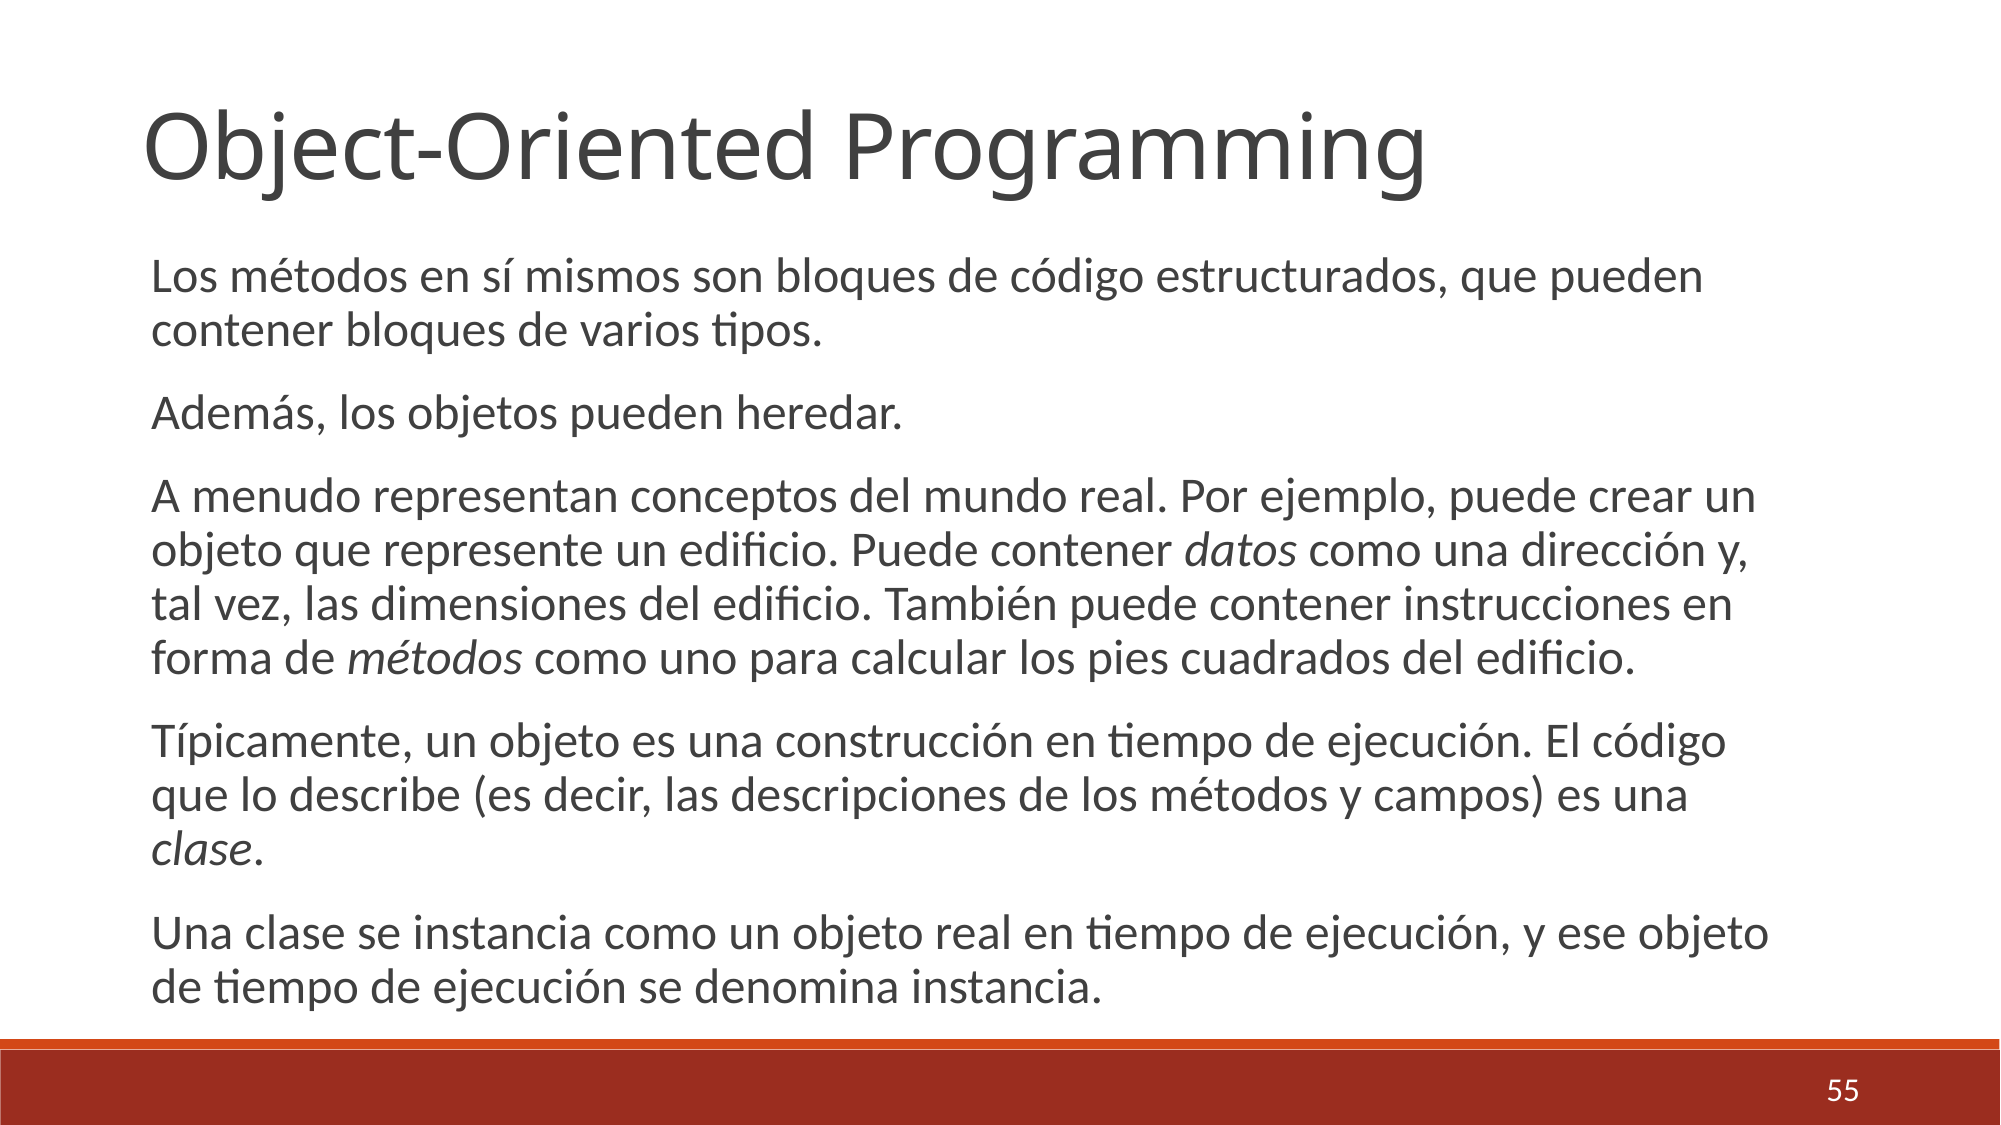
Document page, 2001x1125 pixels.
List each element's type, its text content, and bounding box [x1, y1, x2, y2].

text_box Object-Oriented Programming [126, 97, 1821, 242]
slide_number 55 [126, 1061, 1875, 1115]
text_box Los métodos en sí mismos son bloques de código estructurados, que pueden contener bloques de varios tipos. Además, los objetos pueden heredar. A menudo representan conceptos del mundo real. Por ejemplo, puede crear un objeto que represente un edificio. Puede contener datos como una dirección y, tal vez, las dimensiones del edificio. También puede contener instrucciones en forma de métodos como uno para calcular los pies cuadrados del edificio. Típicamente, un objeto es una construcción en tiempo de ejecución. El código que lo describe (es decir, las descripciones de los métodos y campos) es una clase. Una clase se instancia como un objeto real en tiempo de ejecución, y ese objeto de tiempo de ejecución se denomina instancia. [121, 242, 1825, 894]
